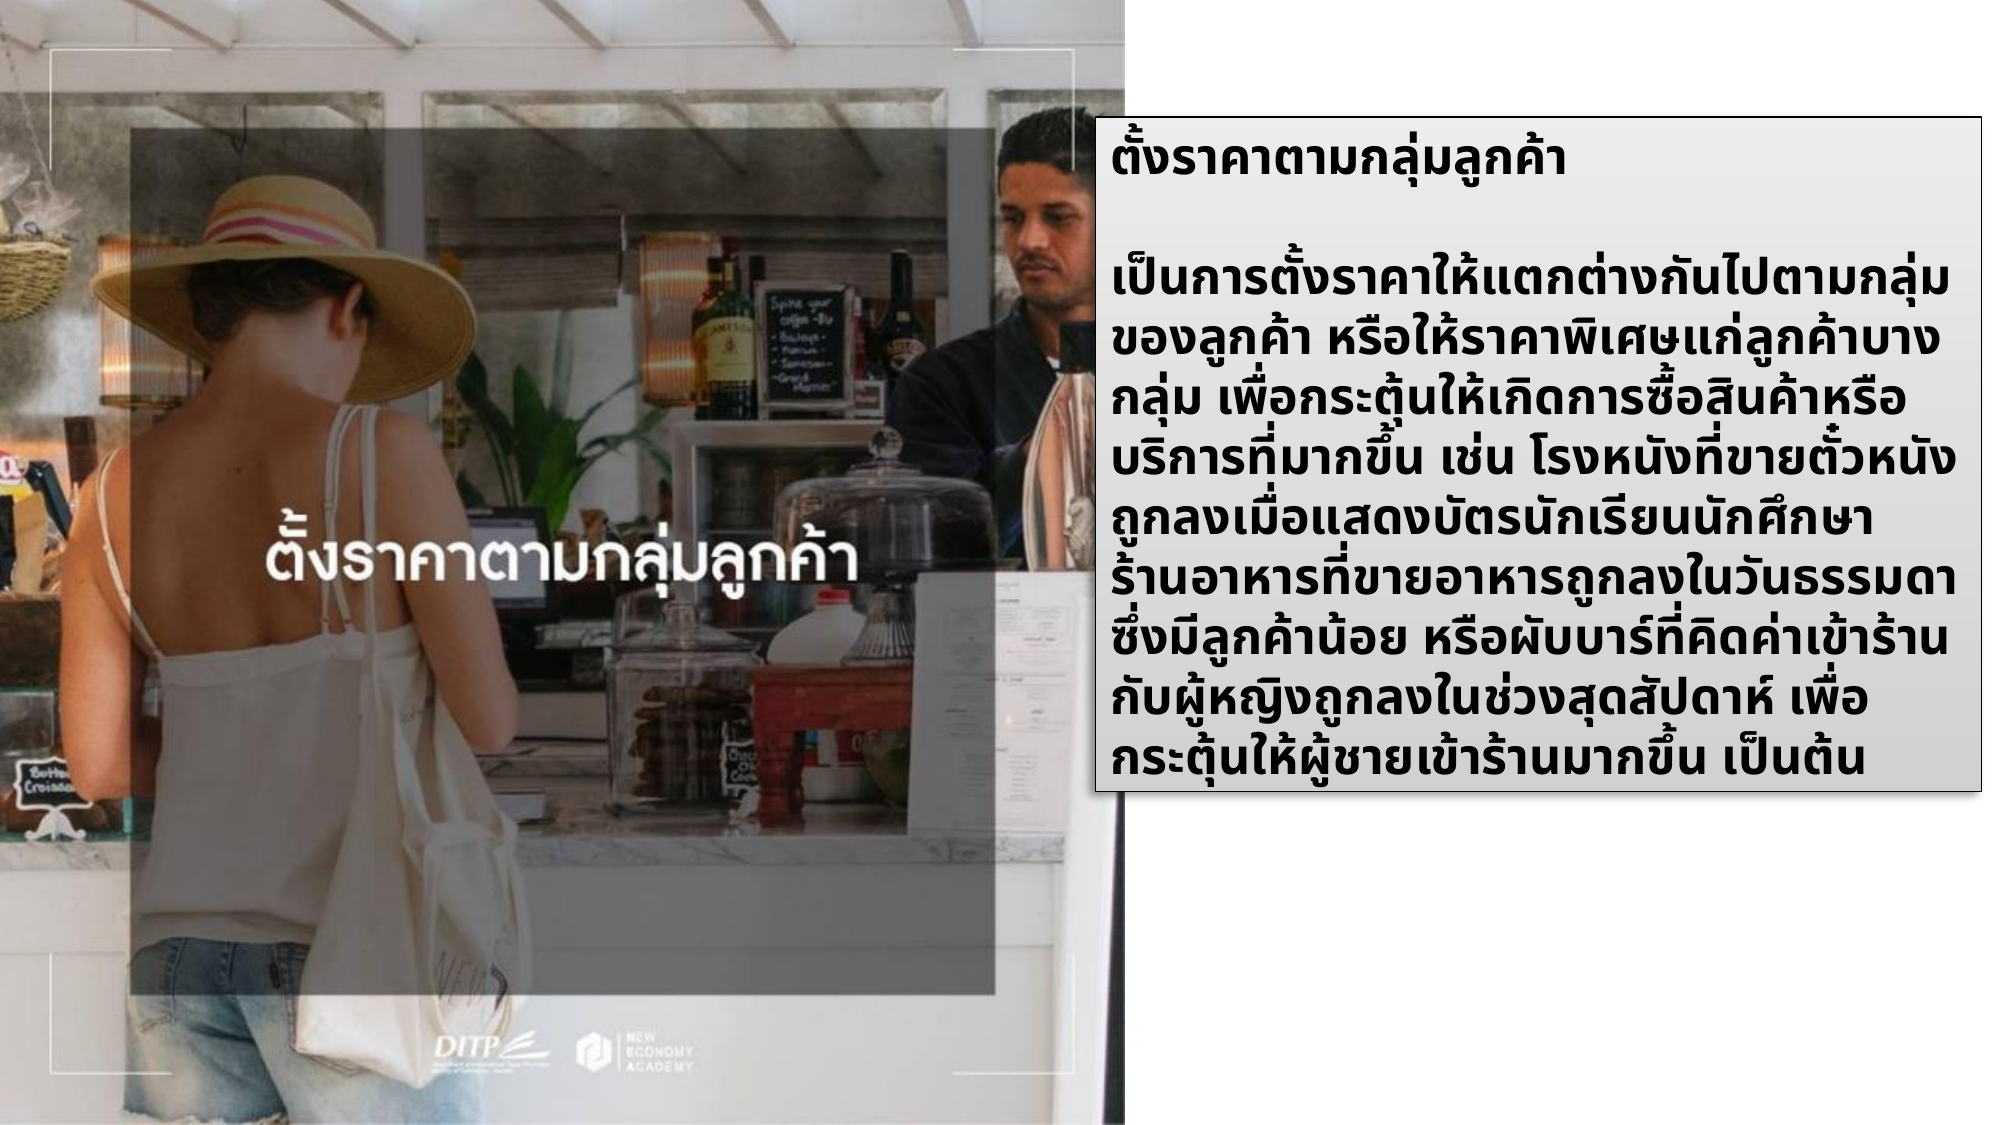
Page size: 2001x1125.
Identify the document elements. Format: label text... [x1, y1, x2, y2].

picture [0, 0, 1126, 1125]
text_box ตั้งราคาตามกลุ่มลูกค้า เป็นการตั้งราคาให้แตกต่างกันไปตามกลุ่มของลูกค้า หรือให้ราคาพิเศษแก่ลูกค้าบางกลุ่ม เพื่อกระตุ้นให้เกิดการซื้อสินค้าหรือบริการที่มากขึ้น เช่น โรงหนังที่ขายตั๋วหนังถูกลงเมื่อแสดงบัตรนักเรียนนักศึกษา ร้านอาหารที่ขายอาหารถูกลงในวันธรรมดา ซึ่งมีลูกค้าน้อย หรือผับบาร์ที่คิดค่าเข้าร้านกับผู้หญิงถูกลงในช่วงสุดสัปดาห์ เพื่อกระตุ้นให้ผู้ชายเข้าร้านมากขึ้น เป็นต้น [1128, 116, 1982, 792]
